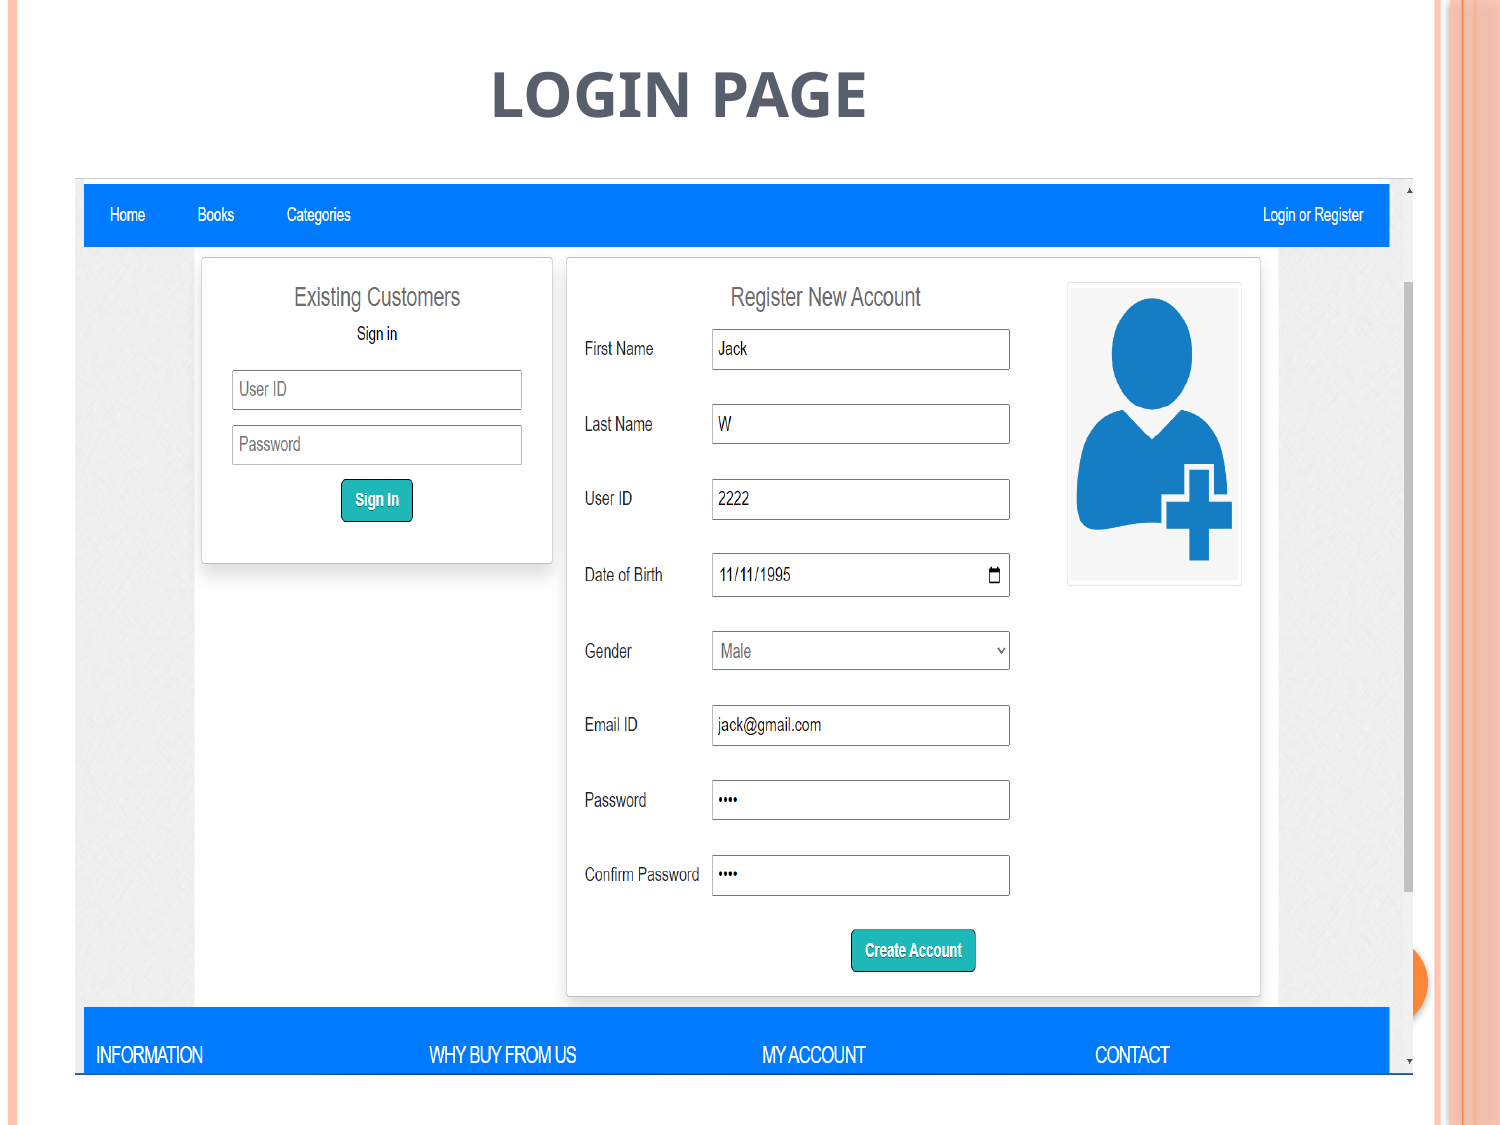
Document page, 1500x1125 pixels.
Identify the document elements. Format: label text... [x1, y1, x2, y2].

title Login Page [75, 24, 1300, 138]
picture [74, 174, 1413, 1076]
